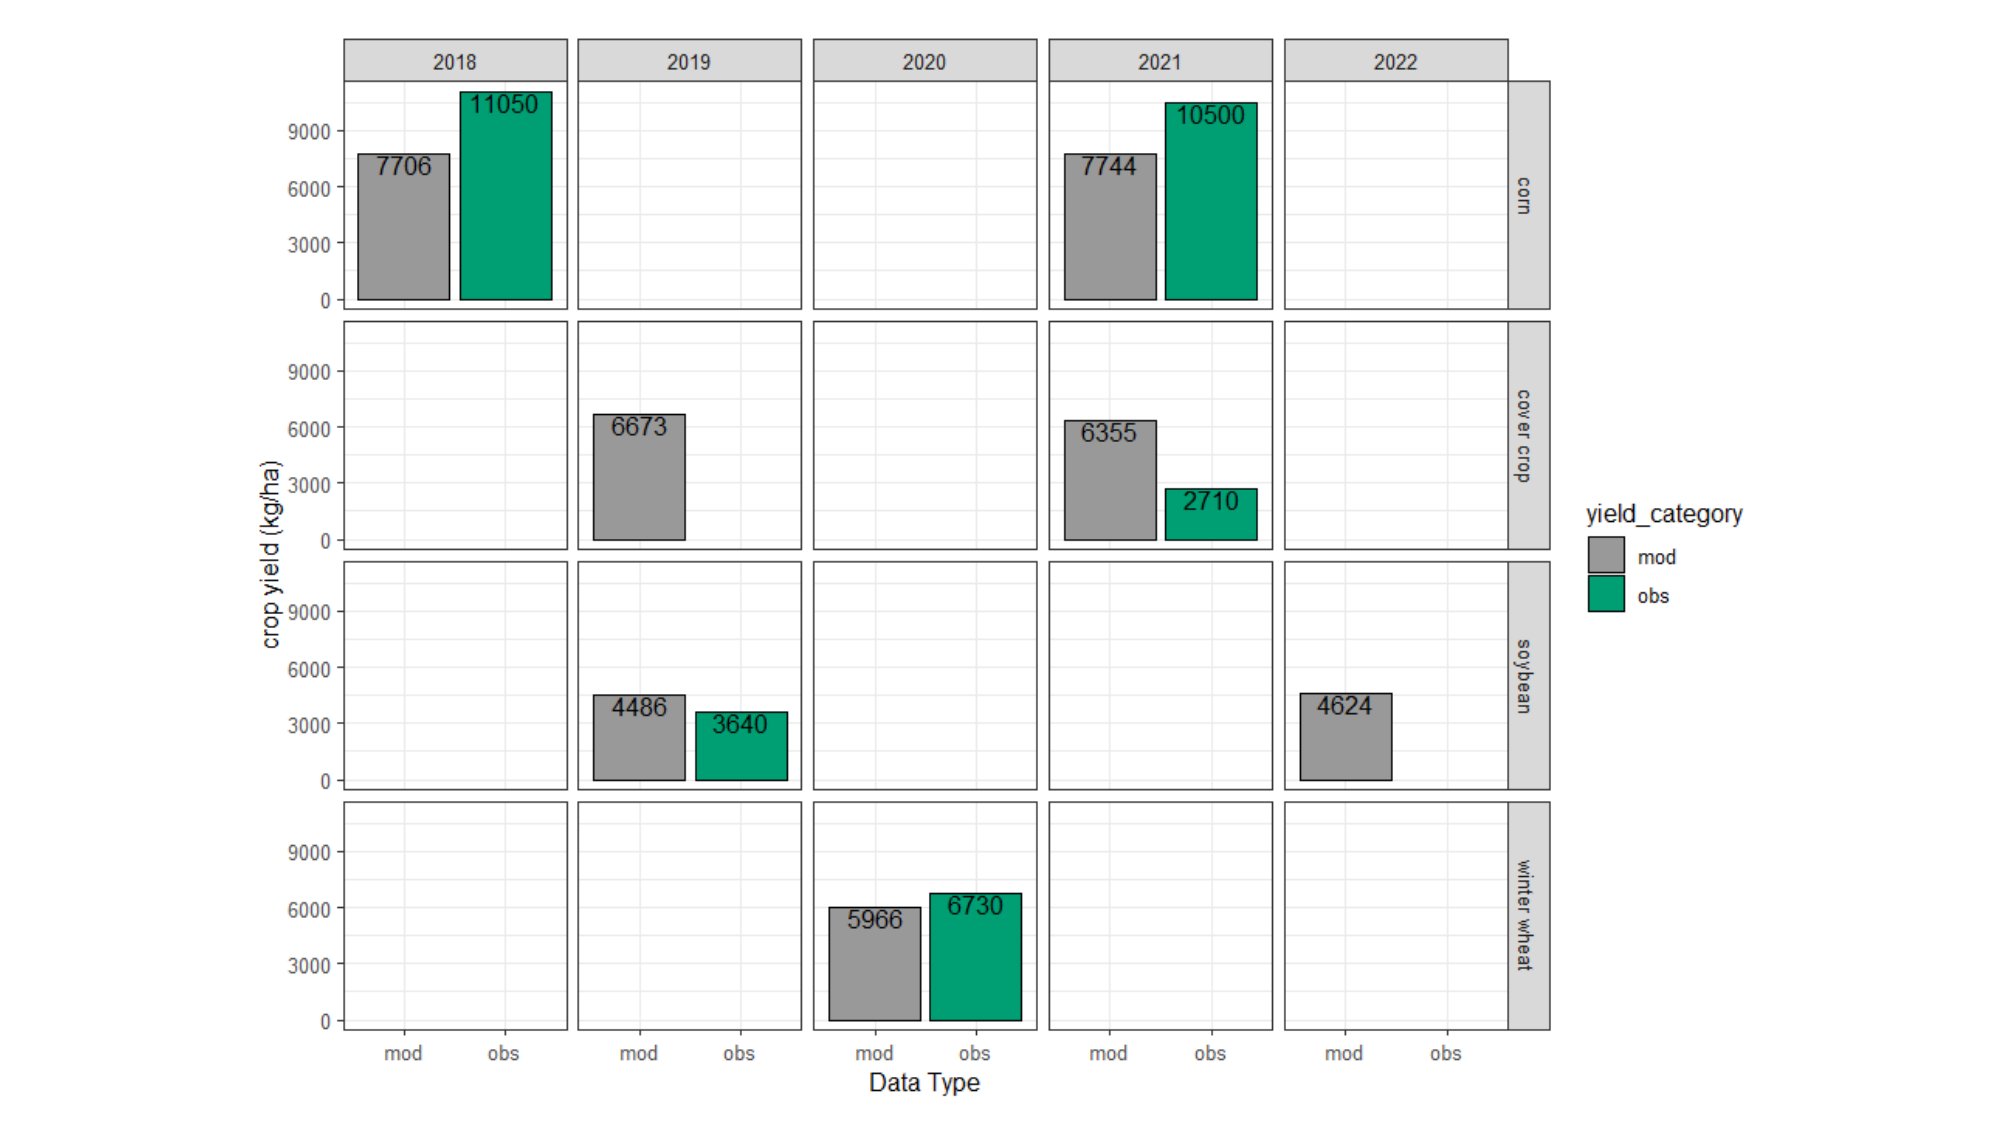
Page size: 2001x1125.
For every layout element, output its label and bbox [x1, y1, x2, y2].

picture [246, 28, 1768, 1107]
